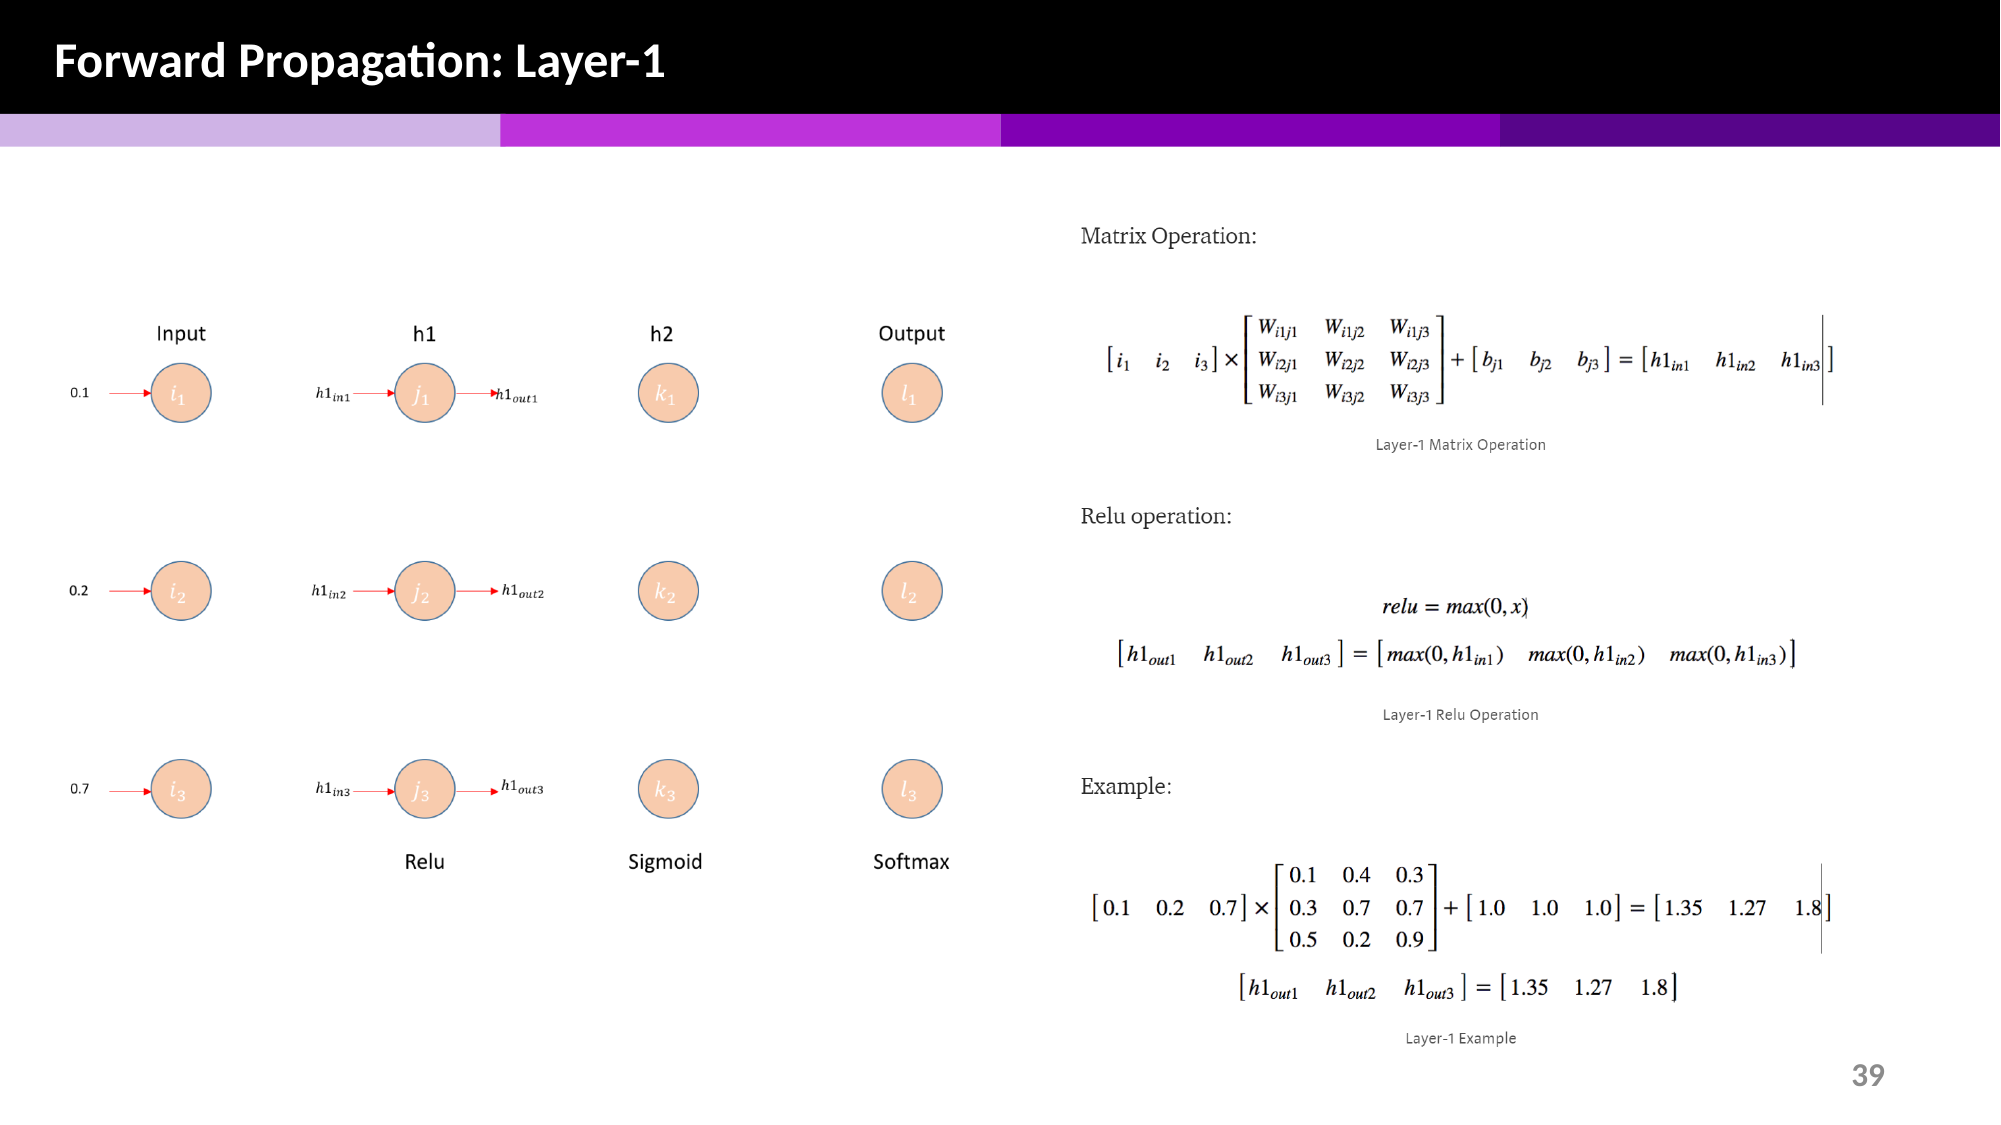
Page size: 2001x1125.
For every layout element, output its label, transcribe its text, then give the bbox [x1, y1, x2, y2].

picture [1062, 197, 1866, 1057]
picture [39, 284, 1027, 895]
list Forward Propagation: Layer-1 [39, 1, 1964, 114]
